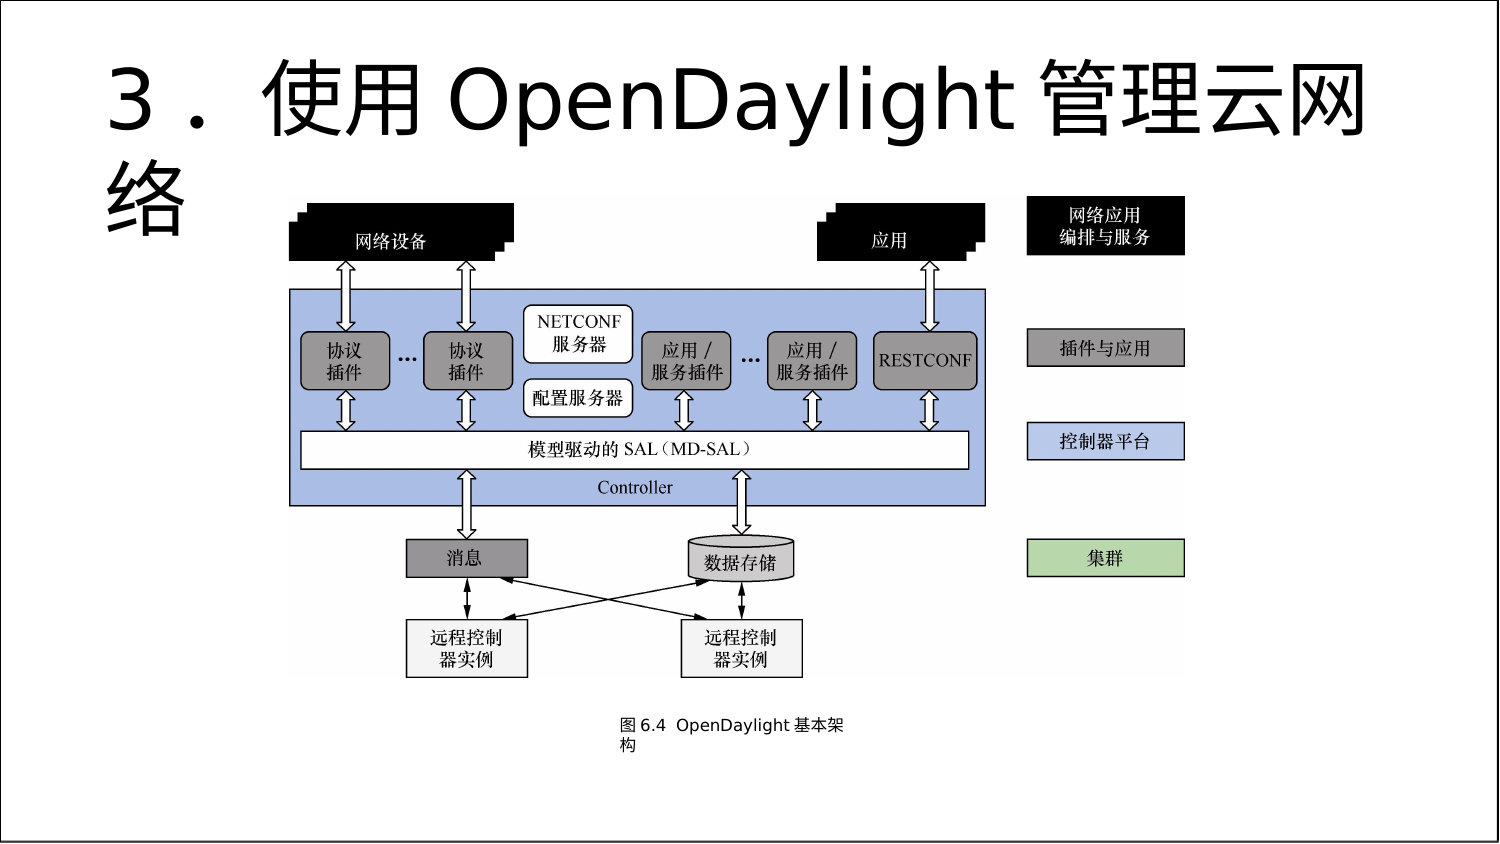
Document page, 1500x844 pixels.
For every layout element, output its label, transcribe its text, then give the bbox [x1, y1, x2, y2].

text_box 图6.4 OpenDaylight基本架构 [617, 712, 857, 755]
title 3．使用OpenDaylight管理云网络 [102, 44, 1398, 247]
text_box [288, 196, 1185, 678]
